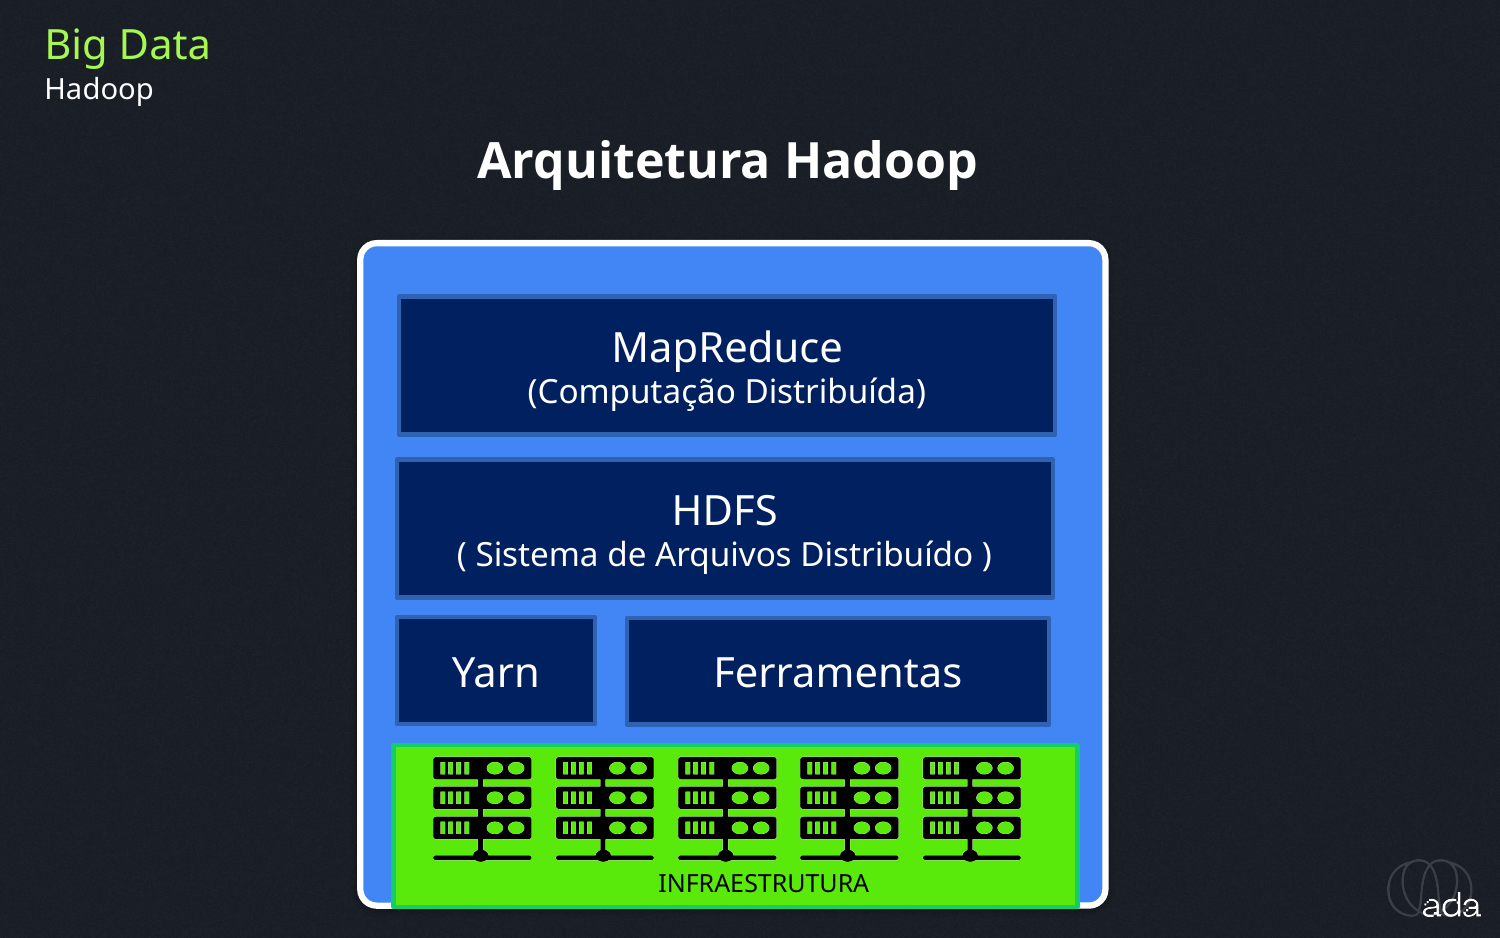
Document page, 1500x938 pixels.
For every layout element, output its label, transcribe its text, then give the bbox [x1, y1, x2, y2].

picture [0, 0, 1500, 938]
text_box Arquitetura Hadoop [53, 113, 1403, 204]
text_box Big Data [29, 2, 367, 54]
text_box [359, 242, 1106, 908]
text_box Hadoop [29, 54, 478, 120]
